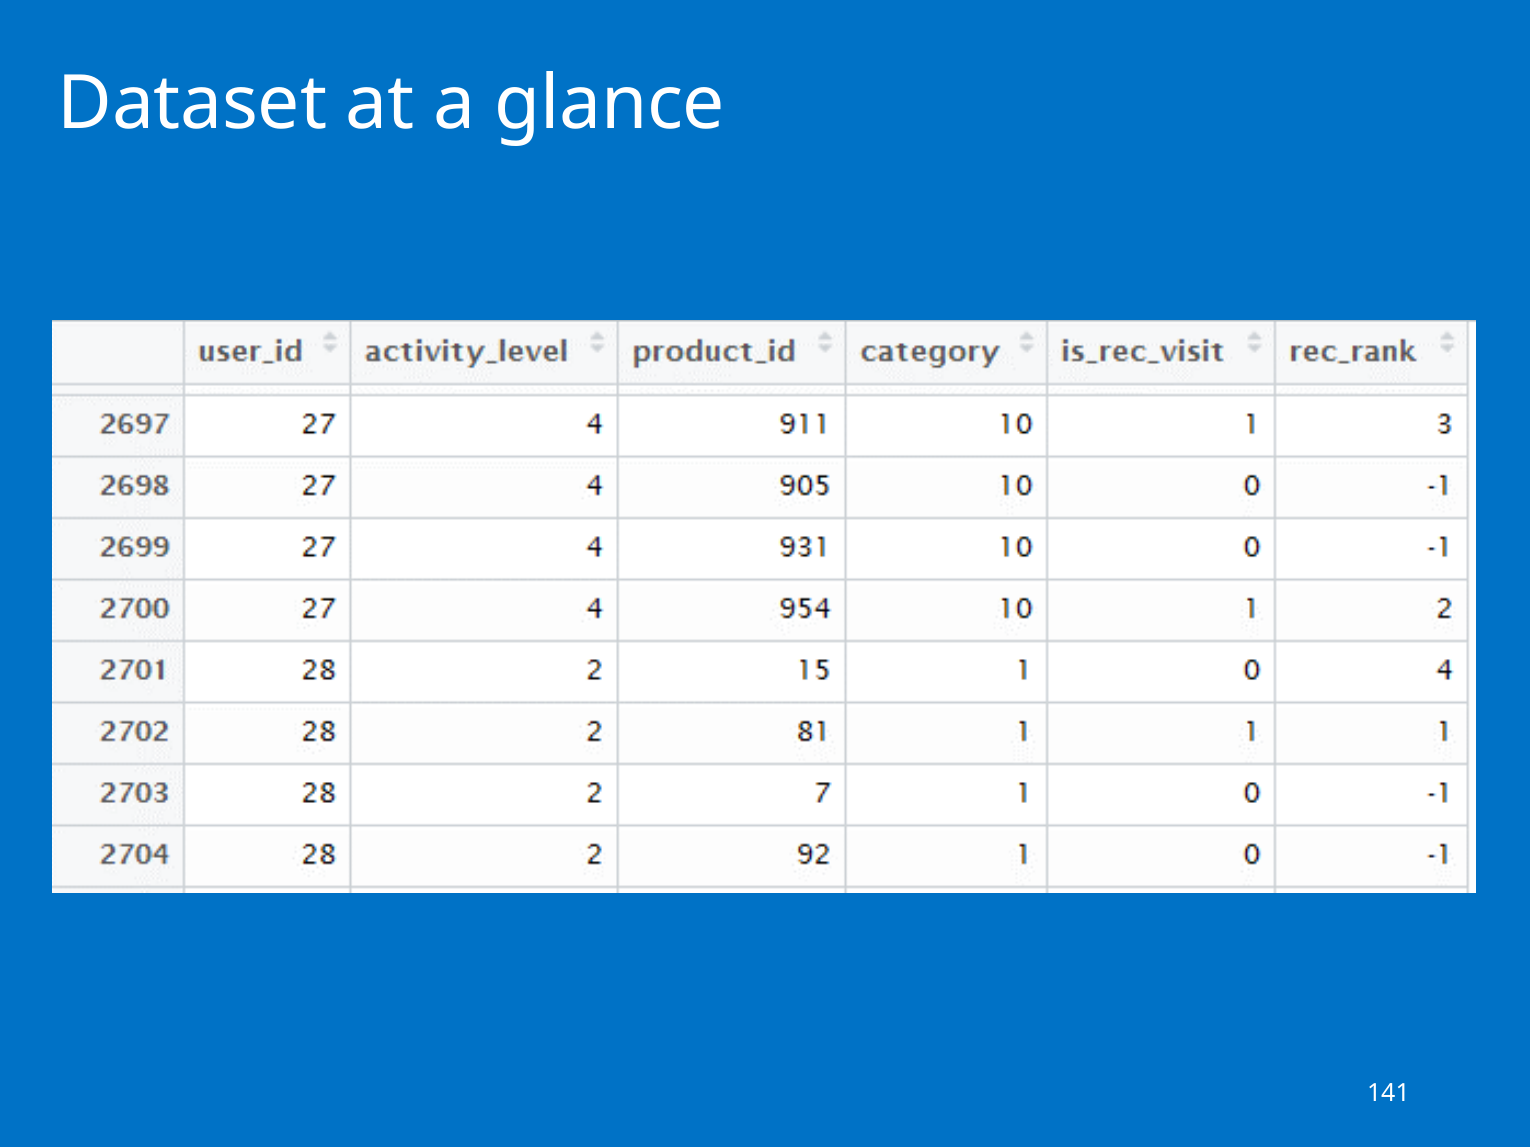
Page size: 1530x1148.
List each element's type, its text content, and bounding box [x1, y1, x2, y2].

picture [52, 320, 1476, 893]
title Dataset at a glance [33, 48, 1497, 199]
slide_number 141 [1080, 1063, 1425, 1125]
